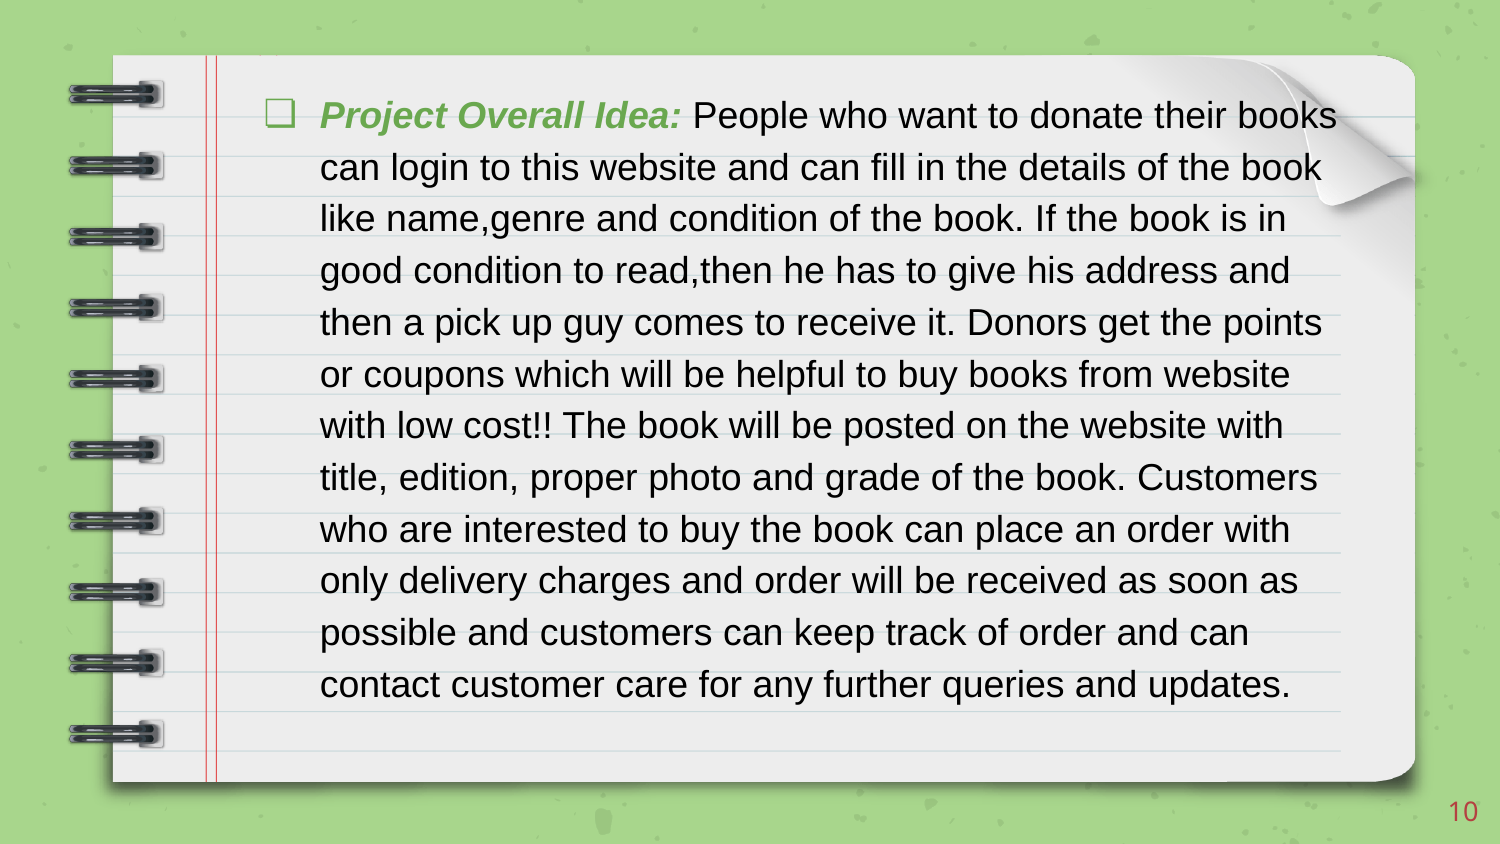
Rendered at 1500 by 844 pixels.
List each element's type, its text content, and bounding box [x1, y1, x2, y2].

picture [63, 22, 1437, 822]
slide_number ‹#› [1403, 779, 1494, 844]
text_box Project Overall Idea: People who want to donate their books can login to this website and can fill in the details of the book like name,genre and condition of the book. If the book is in good condition to read,then he has to give his address and then a pick up guy comes to receive it. Donors get the points or coupons which will be helpful to buy books from website with low cost!! The book will be posted on the website with title, edition, proper photo and grade of the book. Customers who are interested to buy the book can place an order with only delivery charges and order will be received as soon as possible and customers can keep track of order and can contact customer care for any further queries and updates. [229, 69, 1369, 738]
